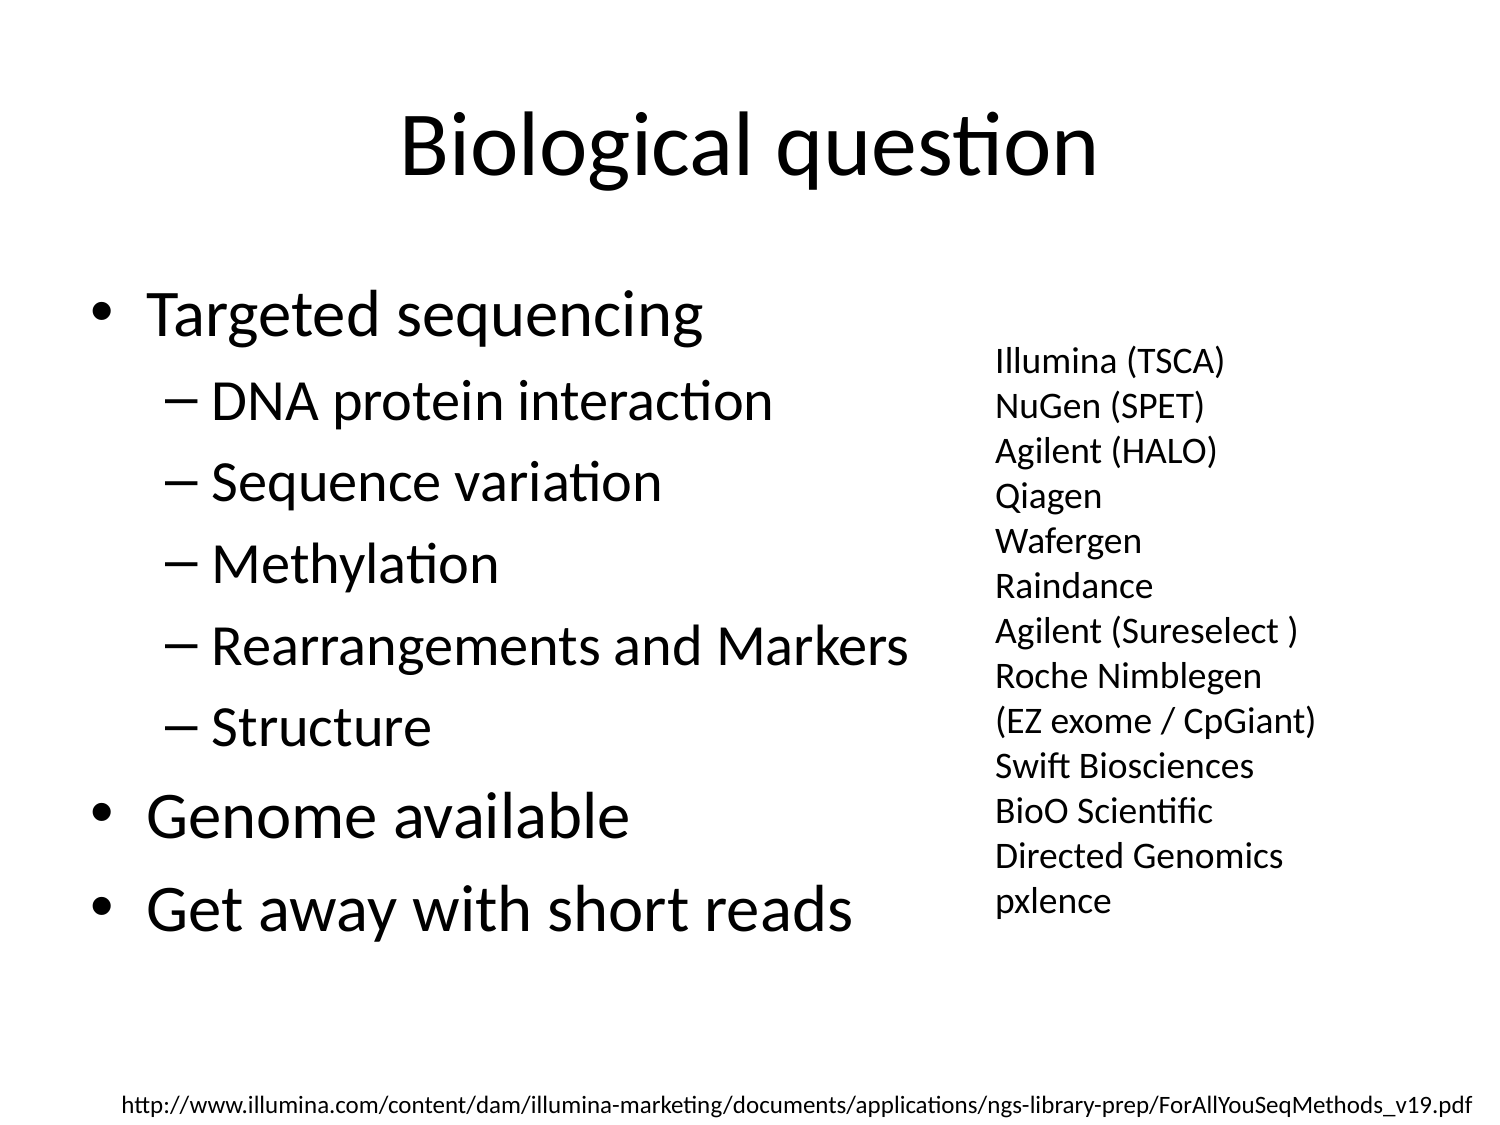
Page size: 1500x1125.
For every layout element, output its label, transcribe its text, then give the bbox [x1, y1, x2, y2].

list Targeted sequencing DNA protein interaction Sequence variation Methylation Rearrangements and Markers Structure Genome available Get away with short reads [75, 262, 1404, 1005]
text_box Illumina (TSCA) NuGen (SPET) Agilent (HALO) Qiagen Wafergen Raindance Agilent (Sureselect ) Roche Nimblegen (EZ exome / CpGiant) Swift Biosciences BioO Scientific Directed Genomics pxlence [980, 328, 1381, 929]
title Biological question [75, 45, 1425, 233]
text_box http://www.illumina.com/content/dam/illumina-marketing/documents/applications/ngs-library-prep/ForAllYouSeqMethods_v19.pdf [106, 1081, 1491, 1125]
